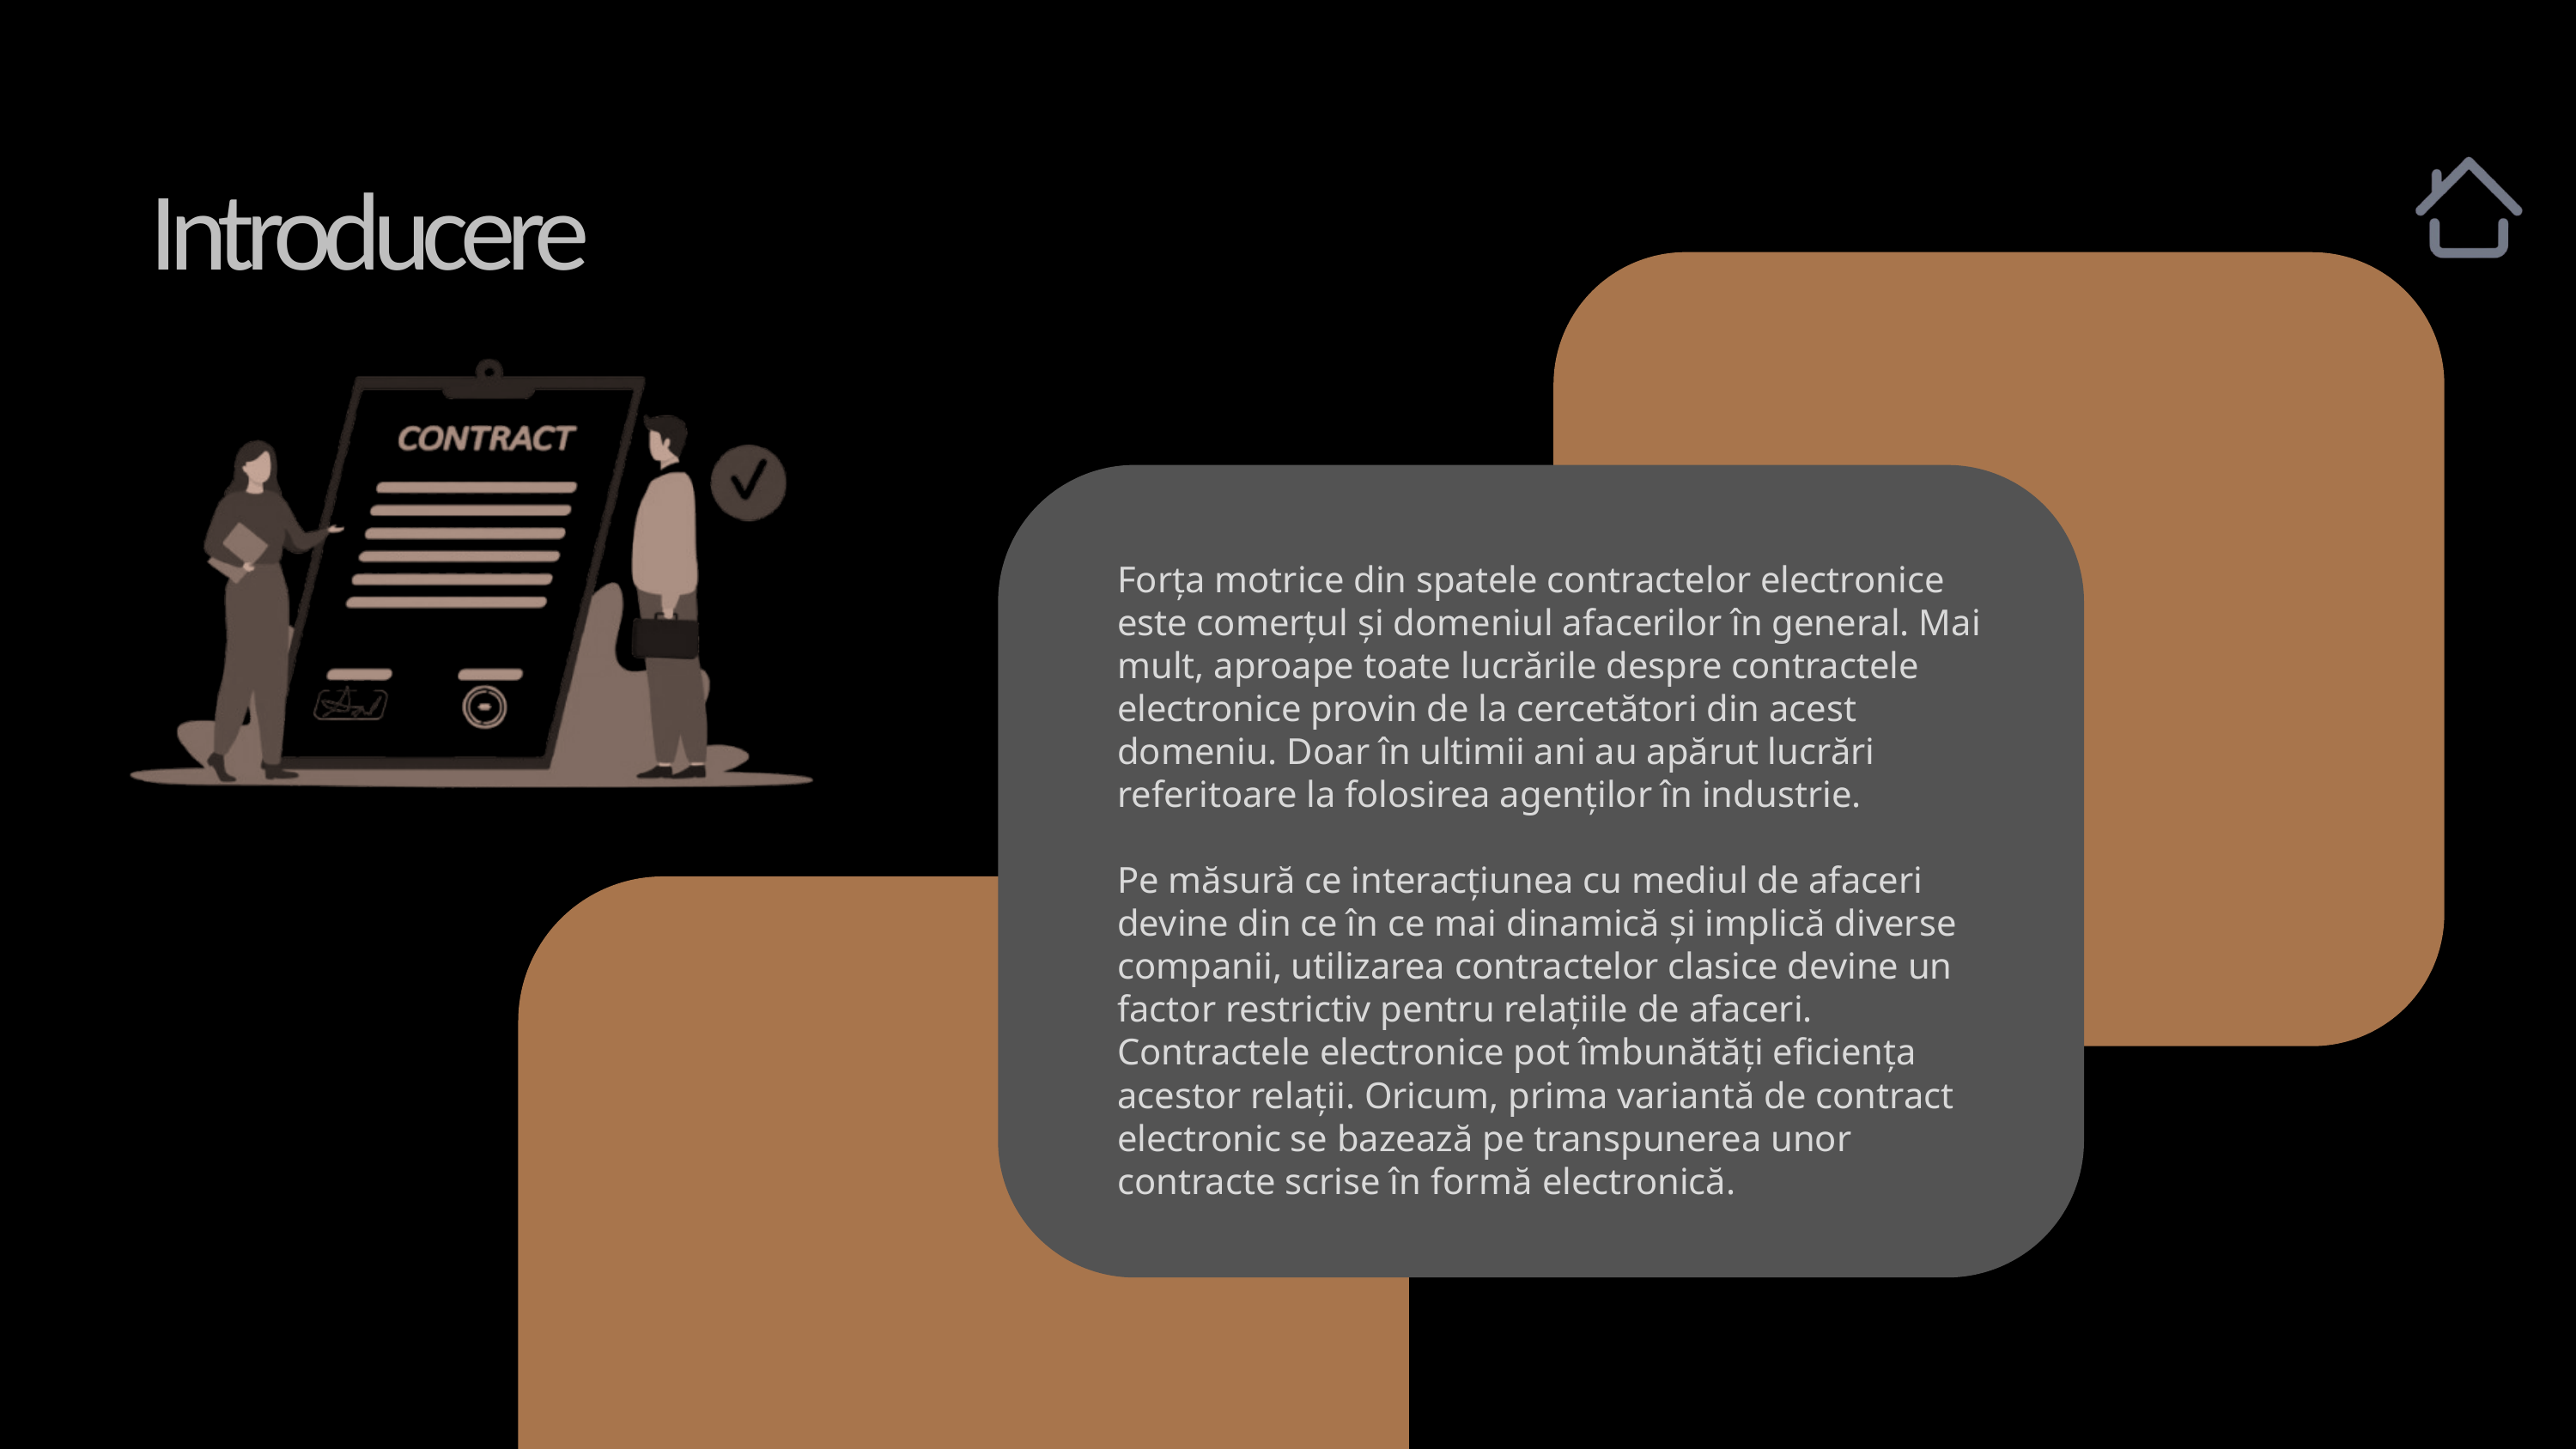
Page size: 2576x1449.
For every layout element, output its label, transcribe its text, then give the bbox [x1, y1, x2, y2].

text_box [2394, 104, 2559, 311]
picture [42, 312, 902, 836]
text_box Introducere [149, 173, 2061, 351]
text_box [1552, 250, 2446, 1048]
picture [2382, 121, 2555, 294]
text_box [516, 874, 1412, 1449]
text_box Forța motrice din spatele contractelor electronice este comerțul și domeniul afacerilor în general. Mai mult, aproape toate lucrările despre contractele electronice provin de la cercetători din acest domeniu. Doar în ultimii ani au apărut lucrări referitoare la folosirea agenților în industrie. Pe măsură ce interacțiunea cu mediul de afaceri devine din ce în ce mai dinamică și implică diverse companii, utilizarea contractelor clasice devine un factor restrictiv pentru relațiile de afaceri. Contractele electronice pot îmbunătăți eficiența acestor relații. Oricum, prima variantă de contract electronic se bazează pe transpunerea unor contracte scrise în formă electronică. [1117, 557, 1990, 786]
text_box [1267, 702, 1309, 746]
text_box [998, 464, 2085, 1278]
